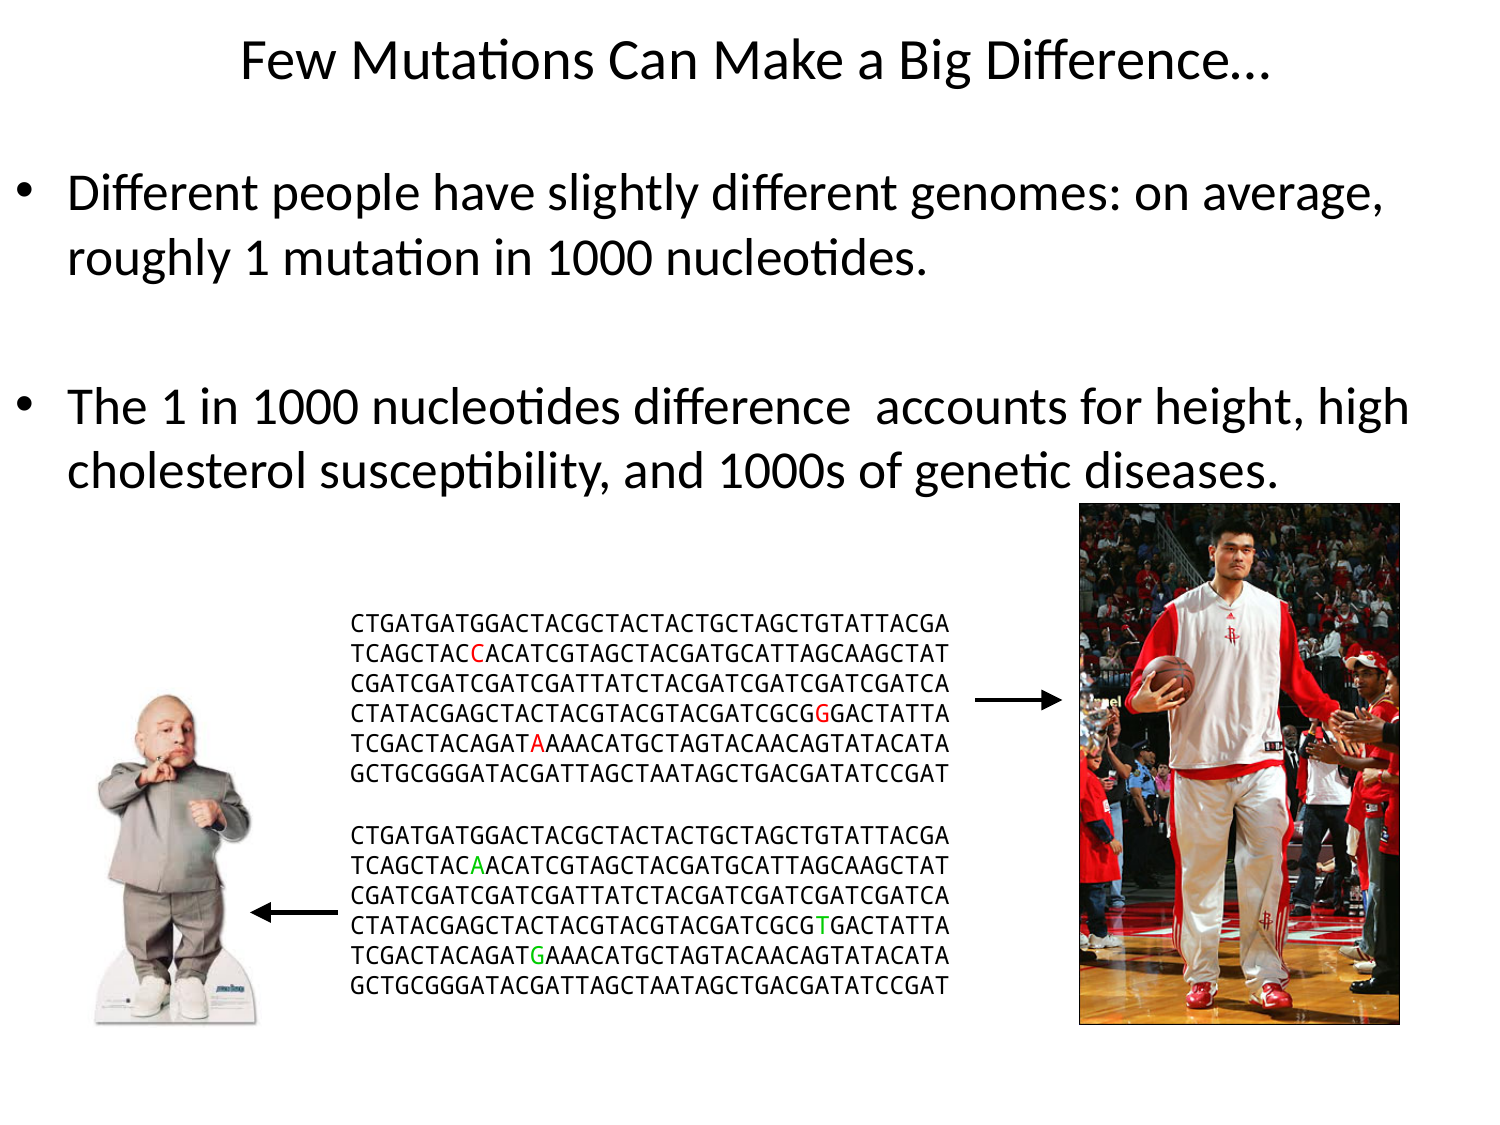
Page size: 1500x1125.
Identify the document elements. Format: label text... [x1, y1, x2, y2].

text_box CTGATGATGGACTACGCTACTACTGCTAGCTGTATTACGATCAGCTACAACATCGTAGCTACGATGCATTAGCAAGCTATCGATCGATCGATCGATTATCTACGATCGATCGATCGATCACTATACGAGCTACTACGTACGTACGATCGCGTGACTATTATCGACTACAGATGAAACATGCTAGTACAACAGTATACATAGCTGCGGGATACGATTAGCTAATAGCTGACGATATCCGAT [335, 812, 973, 1007]
list Different people have slightly different genomes: on average, roughly 1 mutation in 1000 nucleotides. The 1 in 1000 nucleotides difference accounts for height, high cholesterol susceptibility, and 1000s of genetic diseases. [0, 149, 1463, 550]
text_box Few Mutations Can Make a Big Difference… [0, 12, 1500, 100]
picture [87, 687, 263, 1030]
text_box CTGATGATGGACTACGCTACTACTGCTAGCTGTATTACGATCAGCTACCACATCGTAGCTACGATGCATTAGCAAGCTATCGATCGATCGATCGATTATCTACGATCGATCGATCGATCACTATACGAGCTACTACGTACGTACGATCGCGGGACTATTATCGACTACAGATAAAACATGCTAGTACAACAGTATACATAGCTGCGGGATACGATTAGCTAATAGCTGACGATATCCGAT [335, 599, 973, 795]
picture [1078, 503, 1401, 1026]
